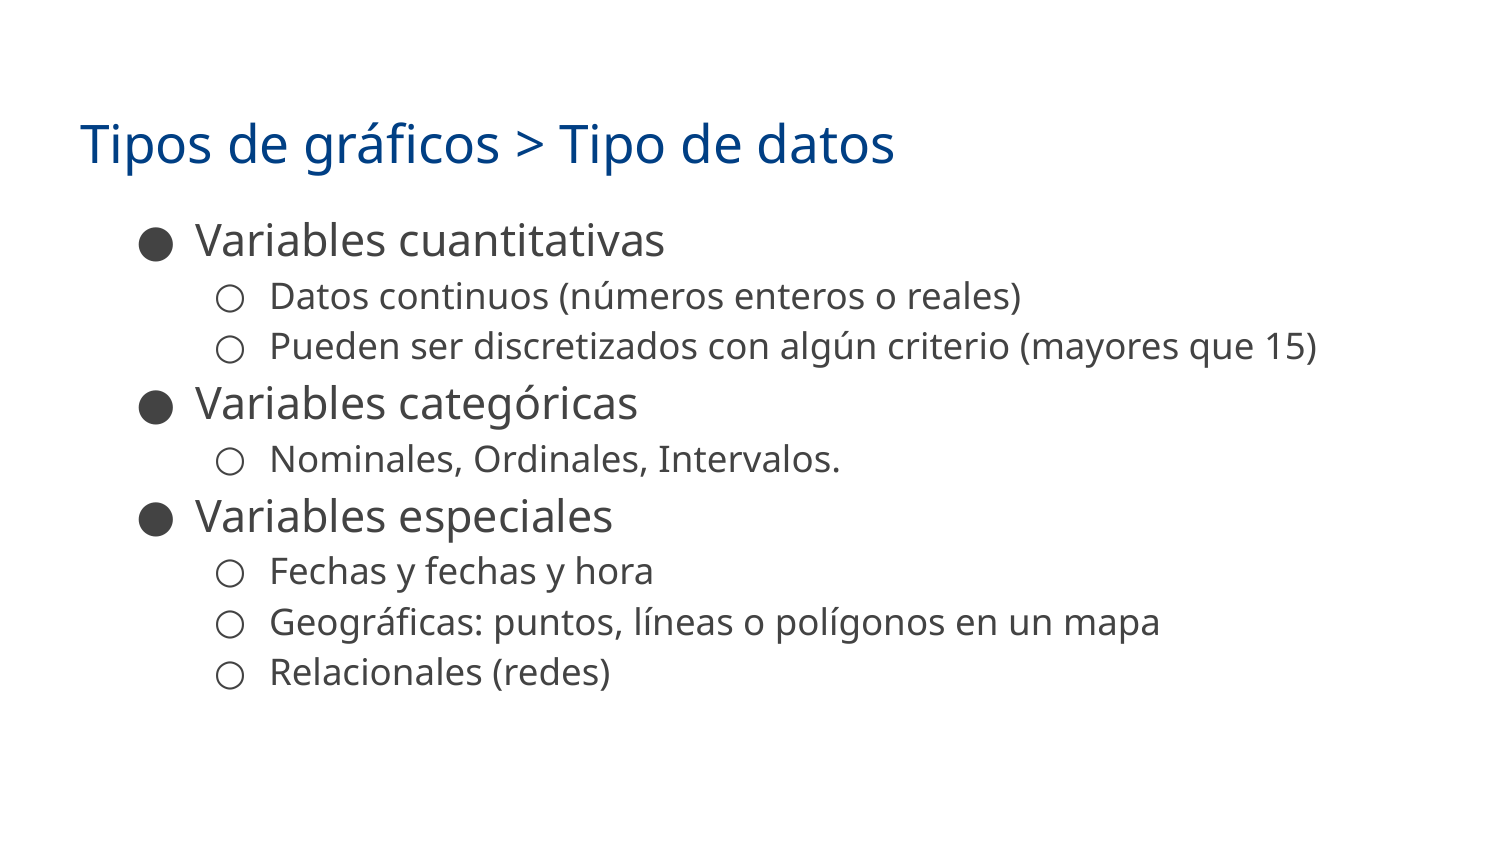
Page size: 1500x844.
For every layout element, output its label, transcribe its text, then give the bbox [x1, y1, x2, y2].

list Variables cuantitativas Datos continuos (números enteros o reales) Pueden ser discretizados con algún criterio (mayores que 15) Variables categóricas Nominales, Ordinales, Intervalos. Variables especiales Fechas y fechas y hora Geográficas: puntos, líneas o polígonos en un mapa Relacionales (redes) [107, 189, 1357, 750]
title Tipos de gráficos > Tipo de datos [65, 95, 1463, 189]
